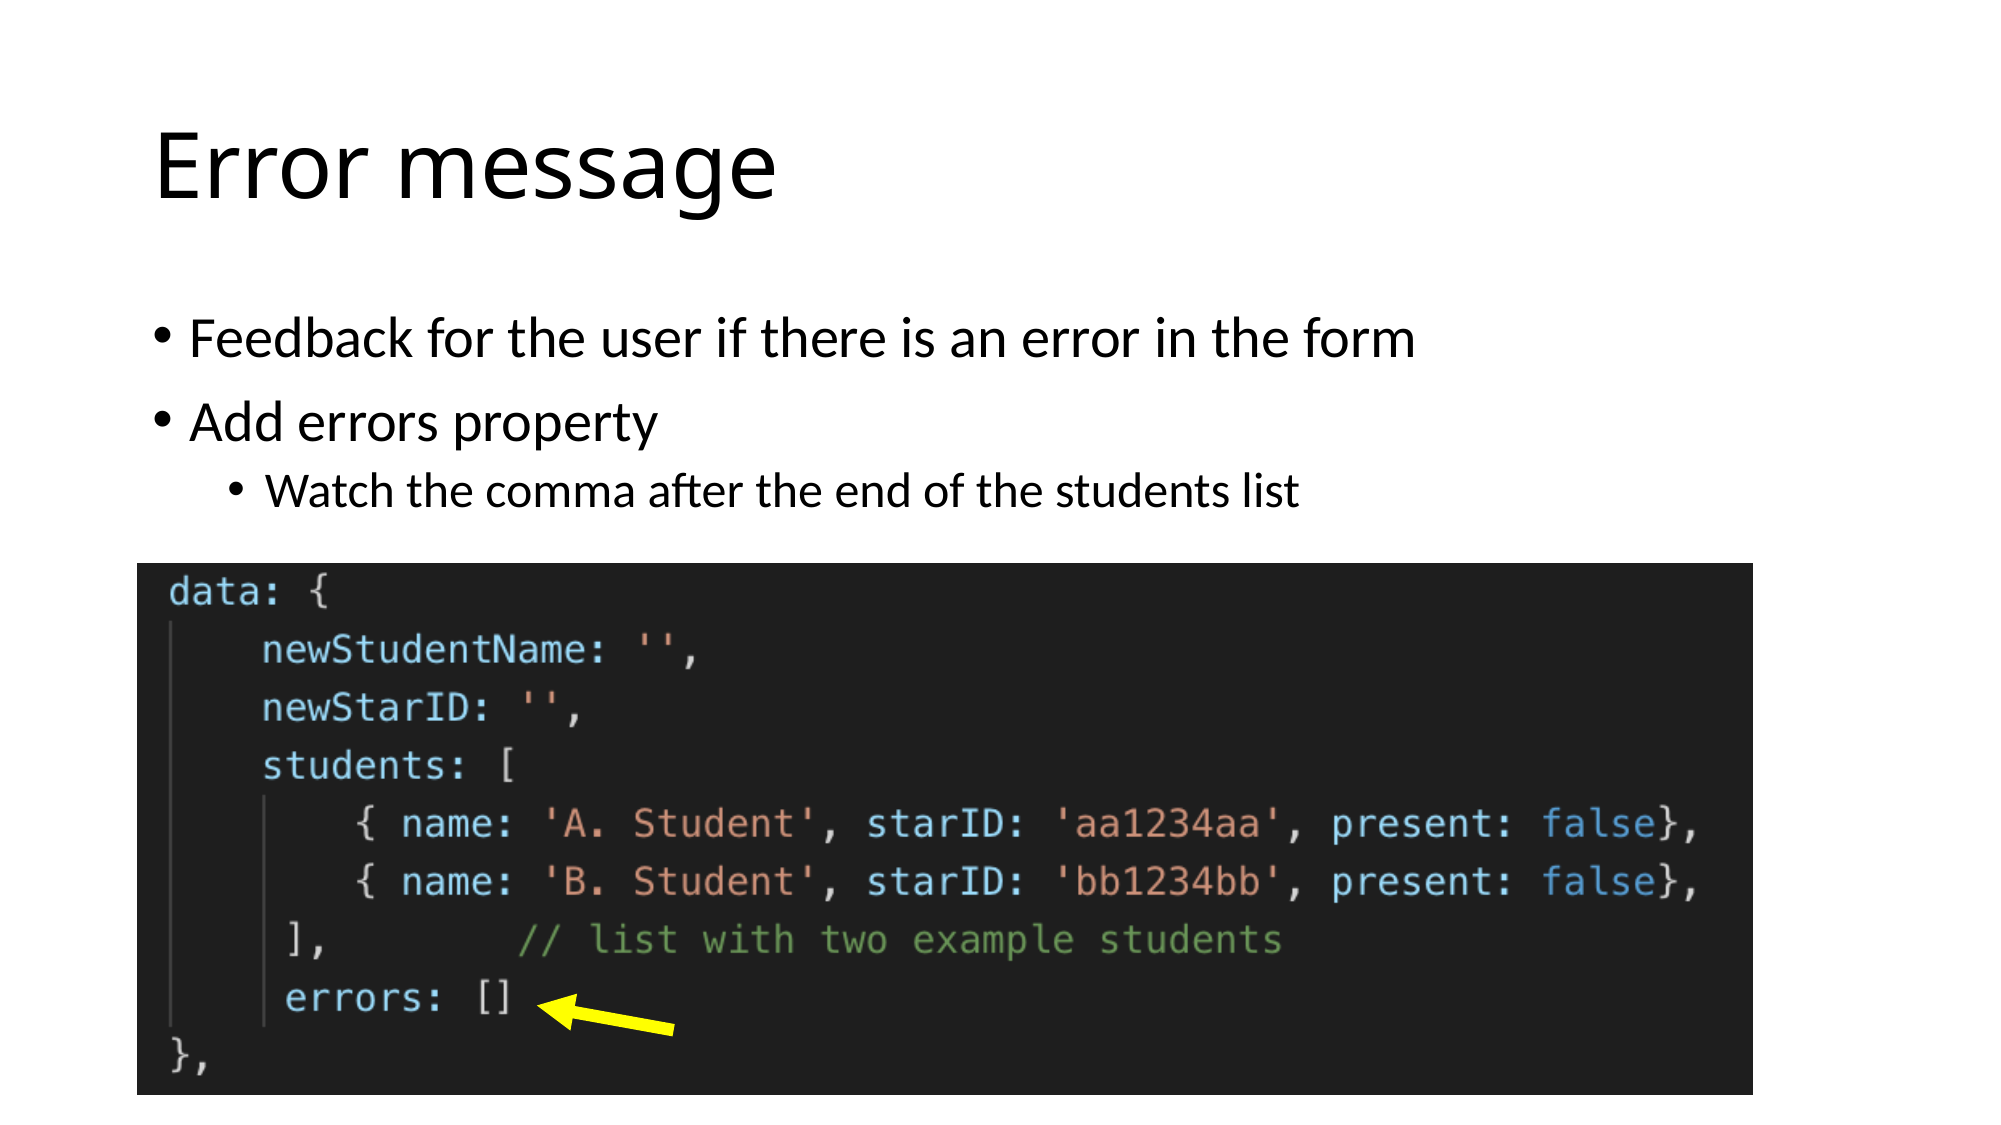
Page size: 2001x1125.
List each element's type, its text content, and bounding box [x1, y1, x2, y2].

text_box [536, 1005, 674, 1031]
list Feedback for the user if there is an error in the form Add errors property Watch the comma after the end of the students list [137, 299, 1863, 1014]
picture [137, 563, 1753, 1095]
title Error message [137, 59, 1863, 278]
